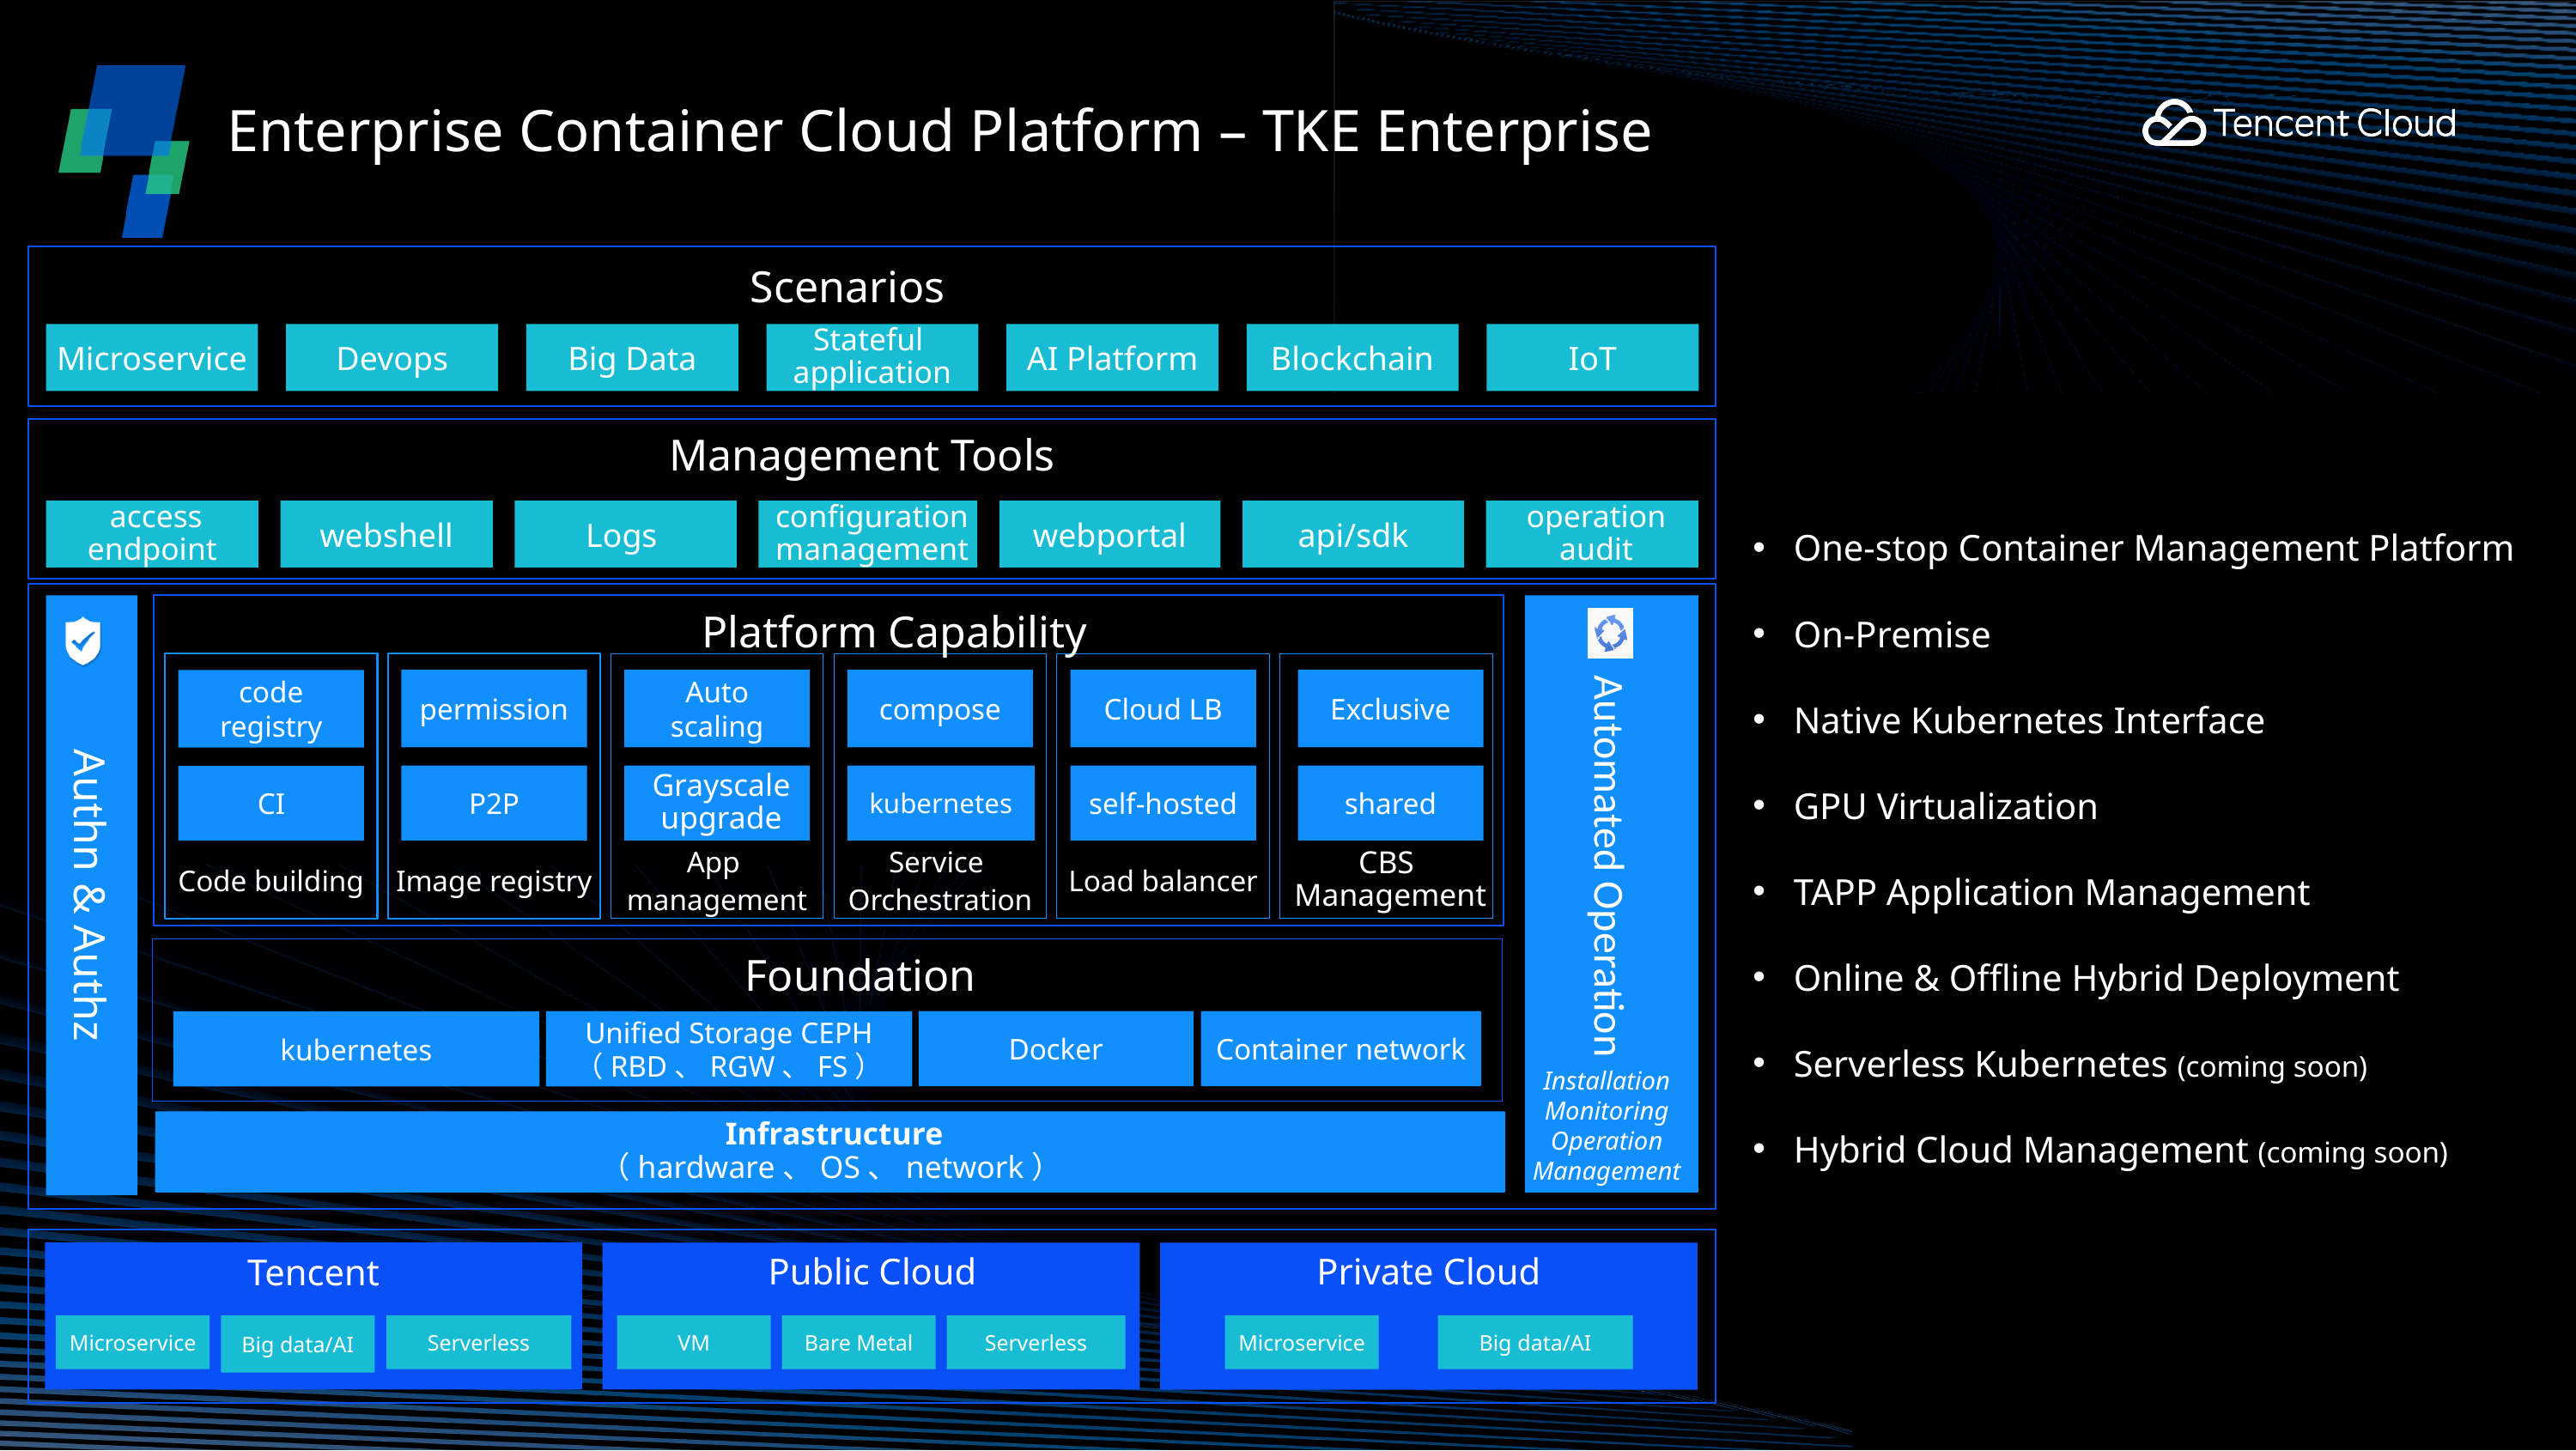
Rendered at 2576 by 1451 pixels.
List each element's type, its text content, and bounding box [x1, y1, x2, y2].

text_box Infrastructure （hardware、OS、network） [155, 1111, 1506, 1193]
picture [0, 865, 1852, 1450]
text_box Enterprise Container Cloud Platform – TKE Enterprise [214, 88, 2075, 170]
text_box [27, 418, 1716, 580]
text_box Automated Operation [1524, 595, 1698, 1059]
text_box Installation Monitoring Operation Management [1502, 1059, 1711, 1192]
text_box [152, 938, 1503, 1102]
picture [1335, 2, 2576, 393]
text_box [27, 246, 1716, 407]
text_box Authn & Authz [46, 595, 138, 1196]
text_box Platform Capability [689, 598, 1101, 653]
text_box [27, 1229, 1716, 1403]
picture [1588, 608, 1633, 659]
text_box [165, 653, 1493, 919]
text_box [28, 584, 1716, 1210]
picture [50, 595, 115, 687]
picture [58, 65, 194, 238]
text_box One-stop Container Management Platform On-Premise Native Kubernetes Interface GPU Virtualization TAPP Application Management Online & Offline Hybrid Deployment Serverless Kubernetes (coming soon) Hybrid Cloud Management (coming soon) [1729, 476, 2576, 1176]
text_box [153, 595, 1504, 926]
